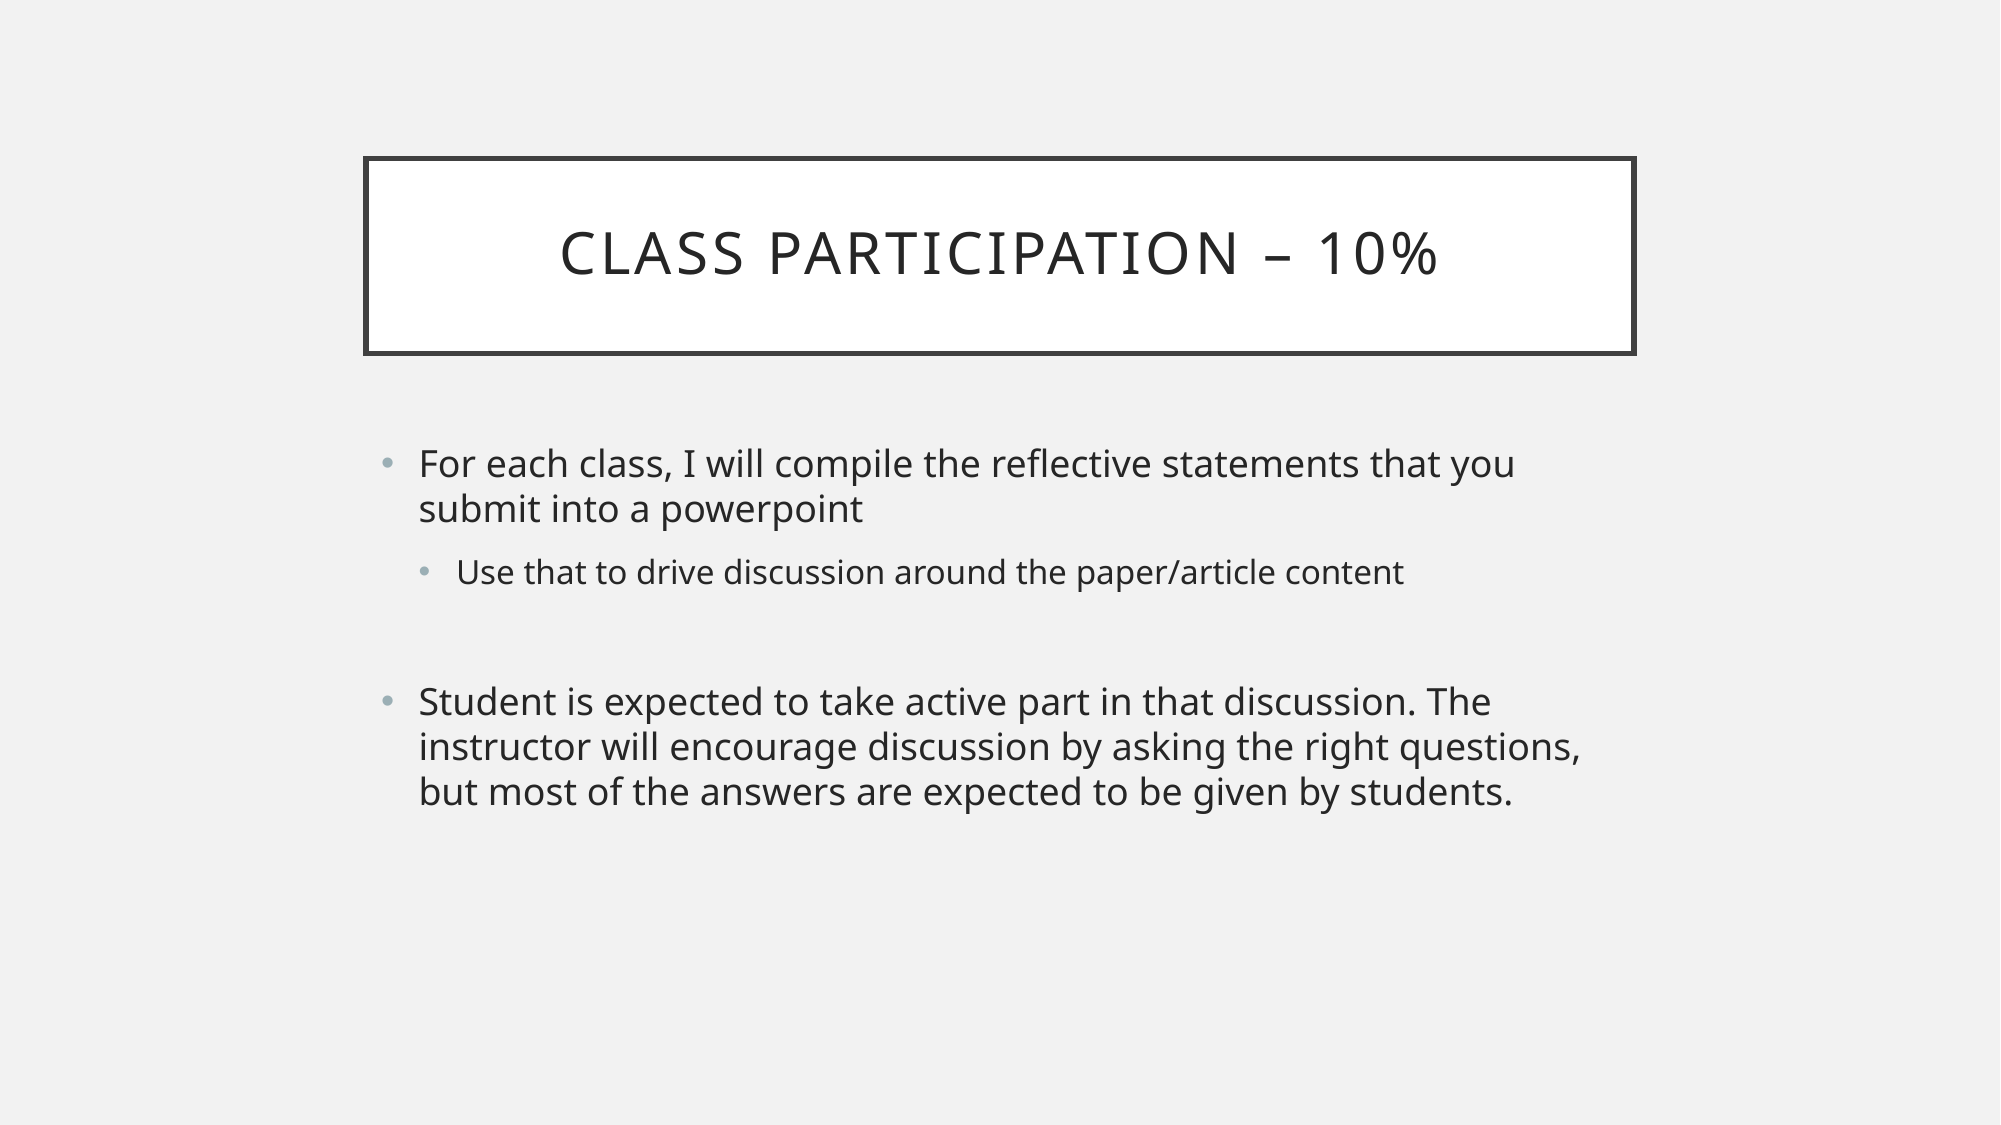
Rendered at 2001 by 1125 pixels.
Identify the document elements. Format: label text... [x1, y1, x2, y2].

title Class Participation – 10% [363, 156, 1637, 356]
list For each class, I will compile the reflective statements that you submit into a powerpoint Use that to drive discussion around the paper/article content Student is expected to take active part in that discussion. The instructor will encourage discussion by asking the right questions, but most of the answers are expected to be given by students. [366, 432, 1634, 1068]
